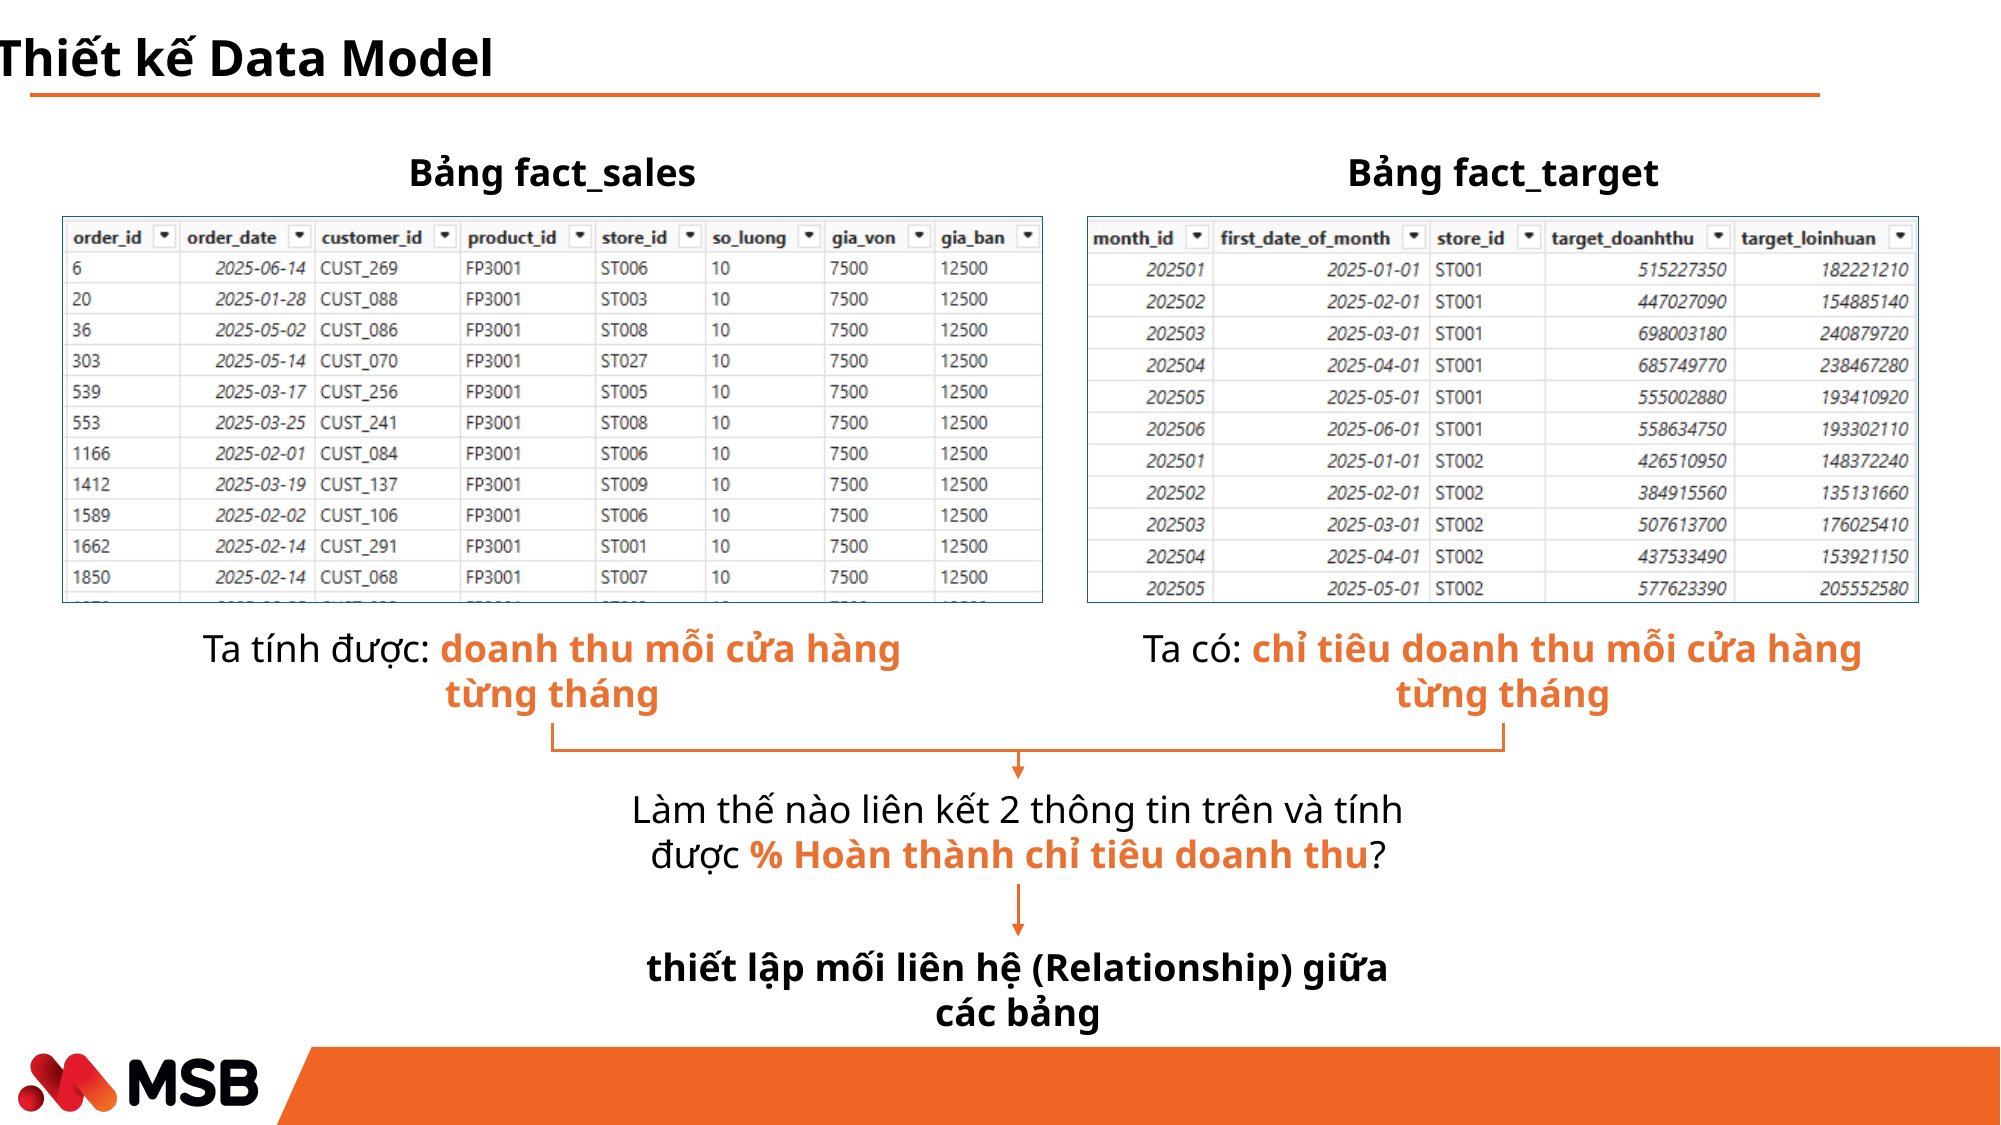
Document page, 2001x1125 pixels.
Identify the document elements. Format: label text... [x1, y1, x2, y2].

text_box Bảng fact_target [1092, 141, 1914, 201]
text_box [1210, 485, 1312, 972]
text_box Làm thế nào liên kết 2 thông tin trên và tính được % Hoàn thành chỉ tiêu doanh thu? [1312, 778, 1429, 884]
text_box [734, 495, 837, 963]
picture [61, 216, 1044, 603]
text_box Ta có: chỉ tiêu doanh thu mỗi cửa hàng từng tháng [1092, 618, 1210, 723]
text_box Ta có: chỉ tiêu doanh thu mỗi cửa hàng từng tháng [1312, 618, 1914, 723]
text_box thiết lập mối liên hệ (Relationship) giữa các bảng [607, 936, 1429, 1042]
text_box Ta tính được: doanh thu mỗi cửa hàng từng tháng [837, 618, 964, 723]
text_box Làm thế nào liên kết 2 thông tin trên và tính được % Hoàn thành chỉ tiêu doanh thu? [607, 778, 734, 884]
text_box Làm thế nào liên kết 2 thông tin trên và tính được % Hoàn thành chỉ tiêu doanh thu? [837, 778, 1210, 884]
text_box Thiết kế Data Model [0, 19, 511, 94]
text_box Bảng fact_sales [141, 141, 964, 201]
text_box [275, 1045, 2000, 1125]
picture [1087, 216, 1920, 603]
text_box Ta tính được: doanh thu mỗi cửa hàng từng tháng [141, 618, 734, 723]
picture [16, 1040, 259, 1125]
